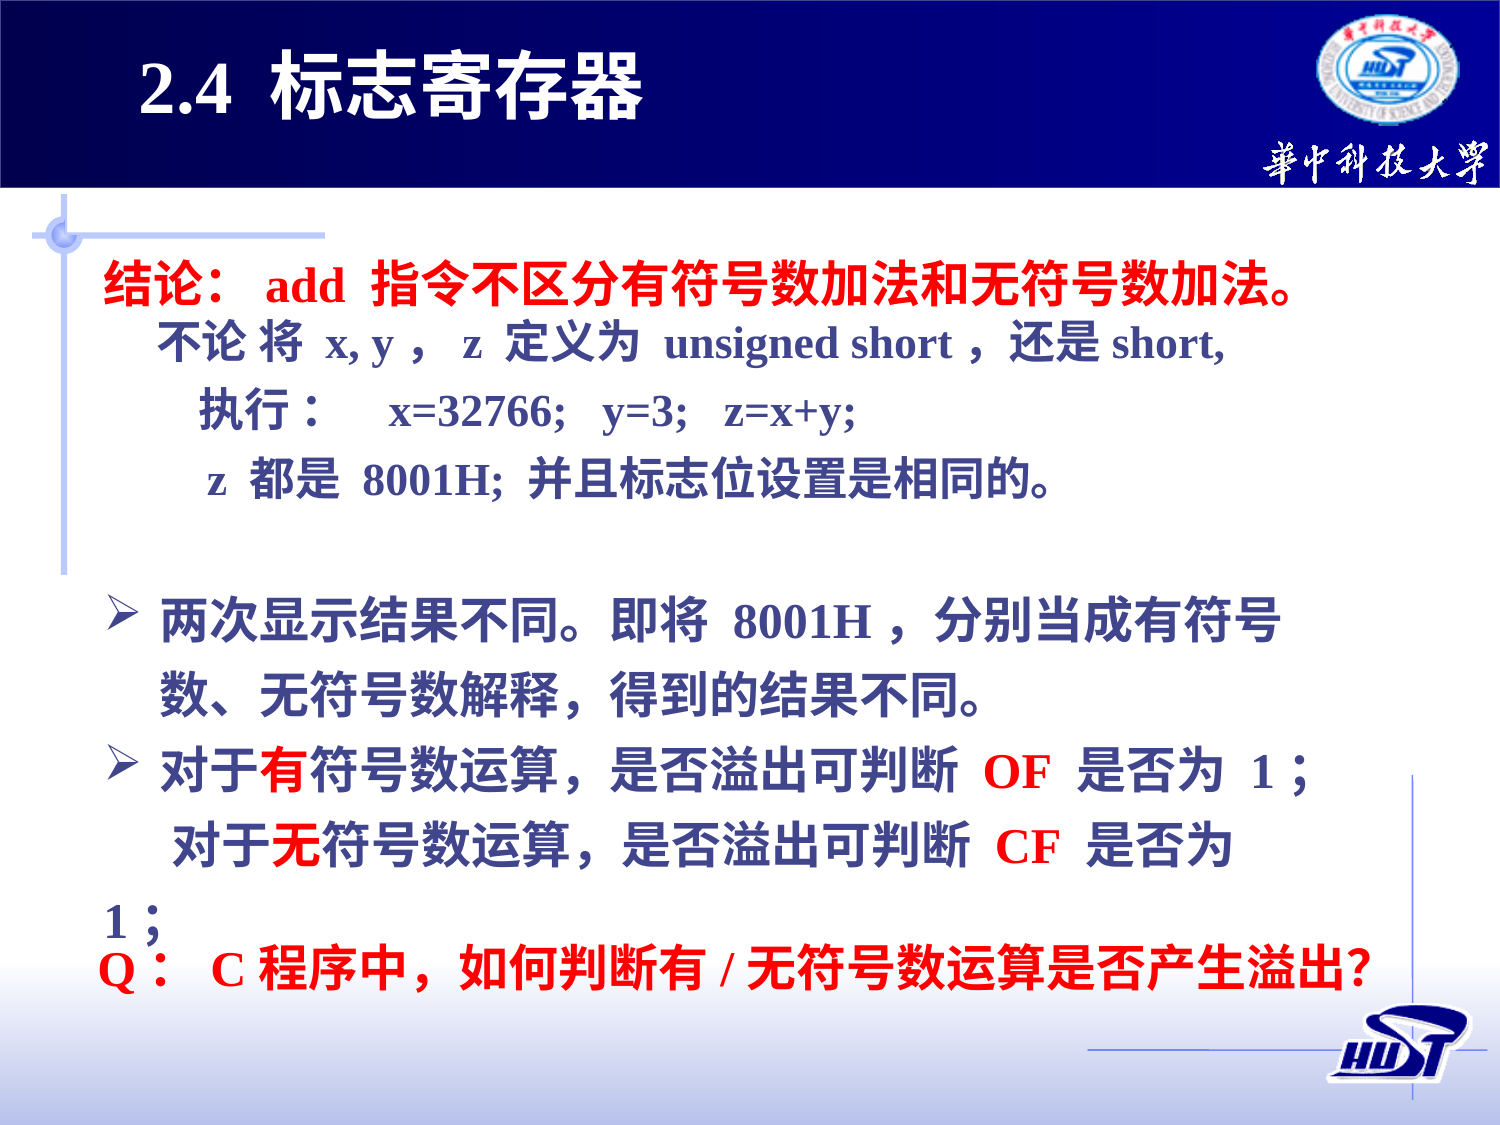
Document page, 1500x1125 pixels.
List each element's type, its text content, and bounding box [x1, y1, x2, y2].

picture [1316, 14, 1460, 126]
text_box Q：C程序中，如何判断有/无符号数运算是否产生溢出？ [82, 928, 1418, 1004]
picture [1262, 140, 1488, 185]
text_box 2.4 标志寄存器 [123, 30, 1211, 136]
text_box 结论：add 指令不区分有符号数加法和无符号数加法。 不论 将 x, y，z 定义为 unsigned short，还是short, 执行 ： x=32766; y=3; z=x+y; z 都是 8001H; 并且标志位设置是相同的。 两次显示结果不同。即将 8001H，分别当成有符号数、无符号数解释，得到的结果不同。 对于有符号数运算，是否溢出可判断 OF 是否为 1； 对于无符号数运算，是否溢出可判断 CF 是否为 1； [88, 245, 1354, 928]
